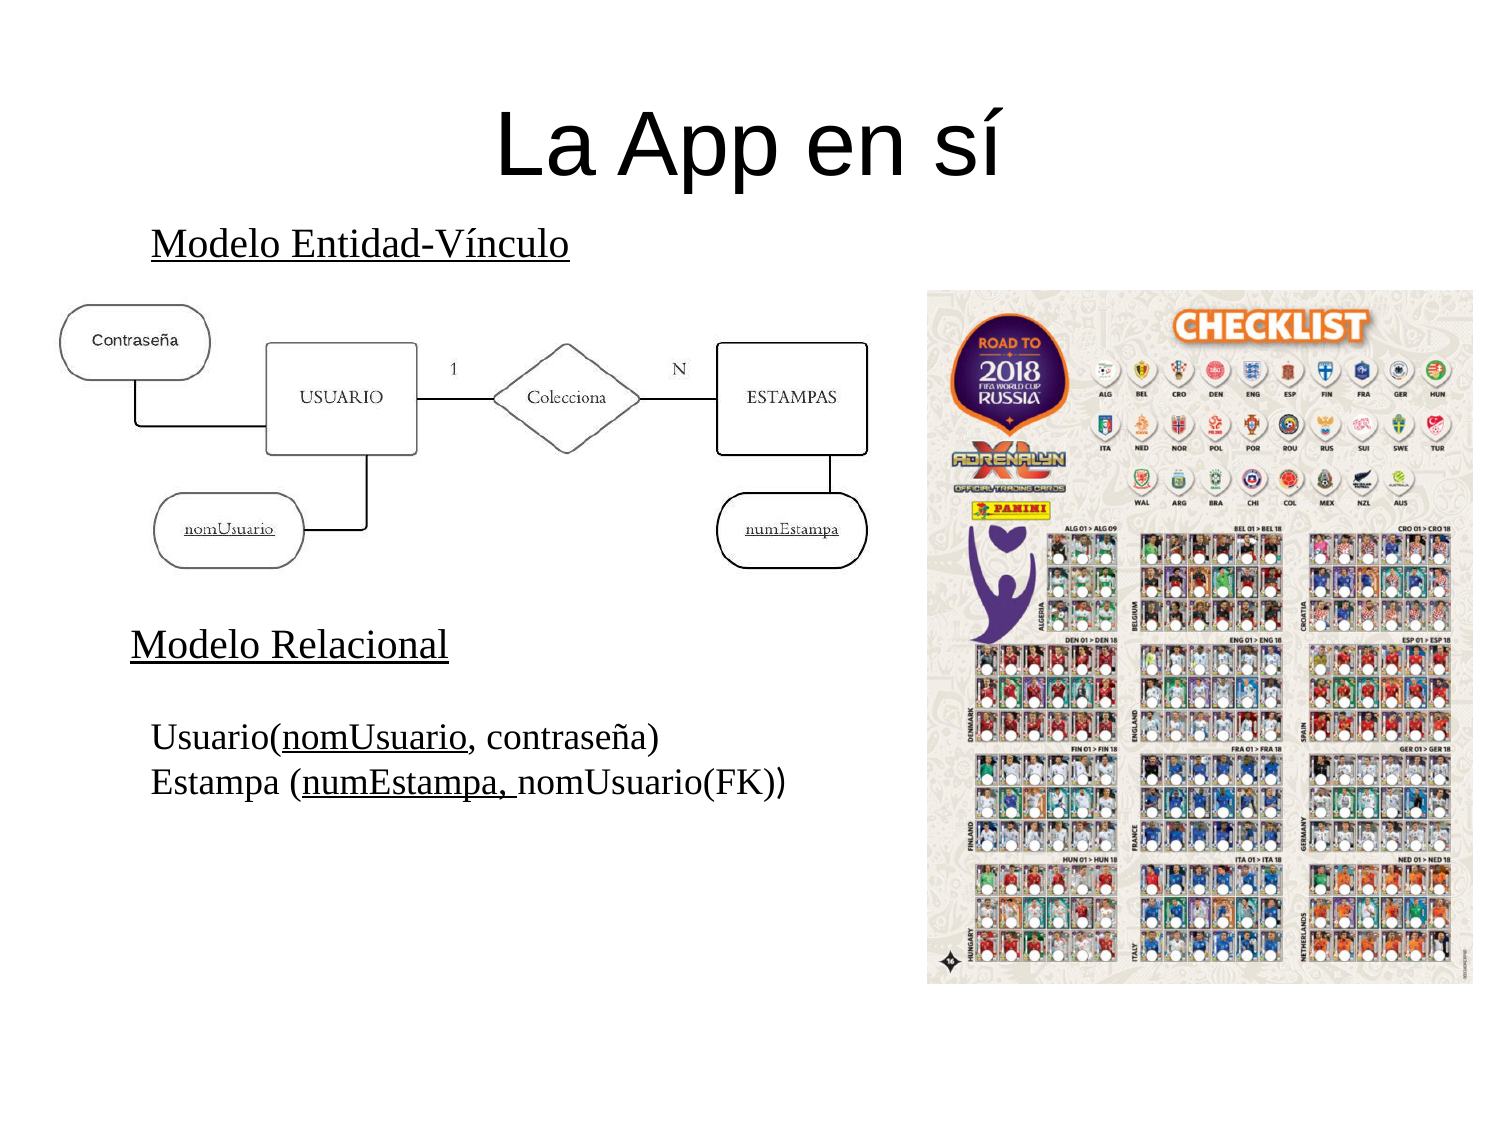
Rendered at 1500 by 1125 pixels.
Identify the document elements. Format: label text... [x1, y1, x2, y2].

picture [22, 266, 904, 605]
picture [926, 290, 1473, 984]
text_box Modelo Relacional [115, 614, 467, 676]
text_box Usuario(nomUsuario, contraseña) Estampa (numEstampa, nomUsuario(FK)) [135, 704, 808, 856]
text_box Modelo Entidad-Vínculo [135, 208, 1376, 274]
title La App en sí [75, 45, 1425, 233]
